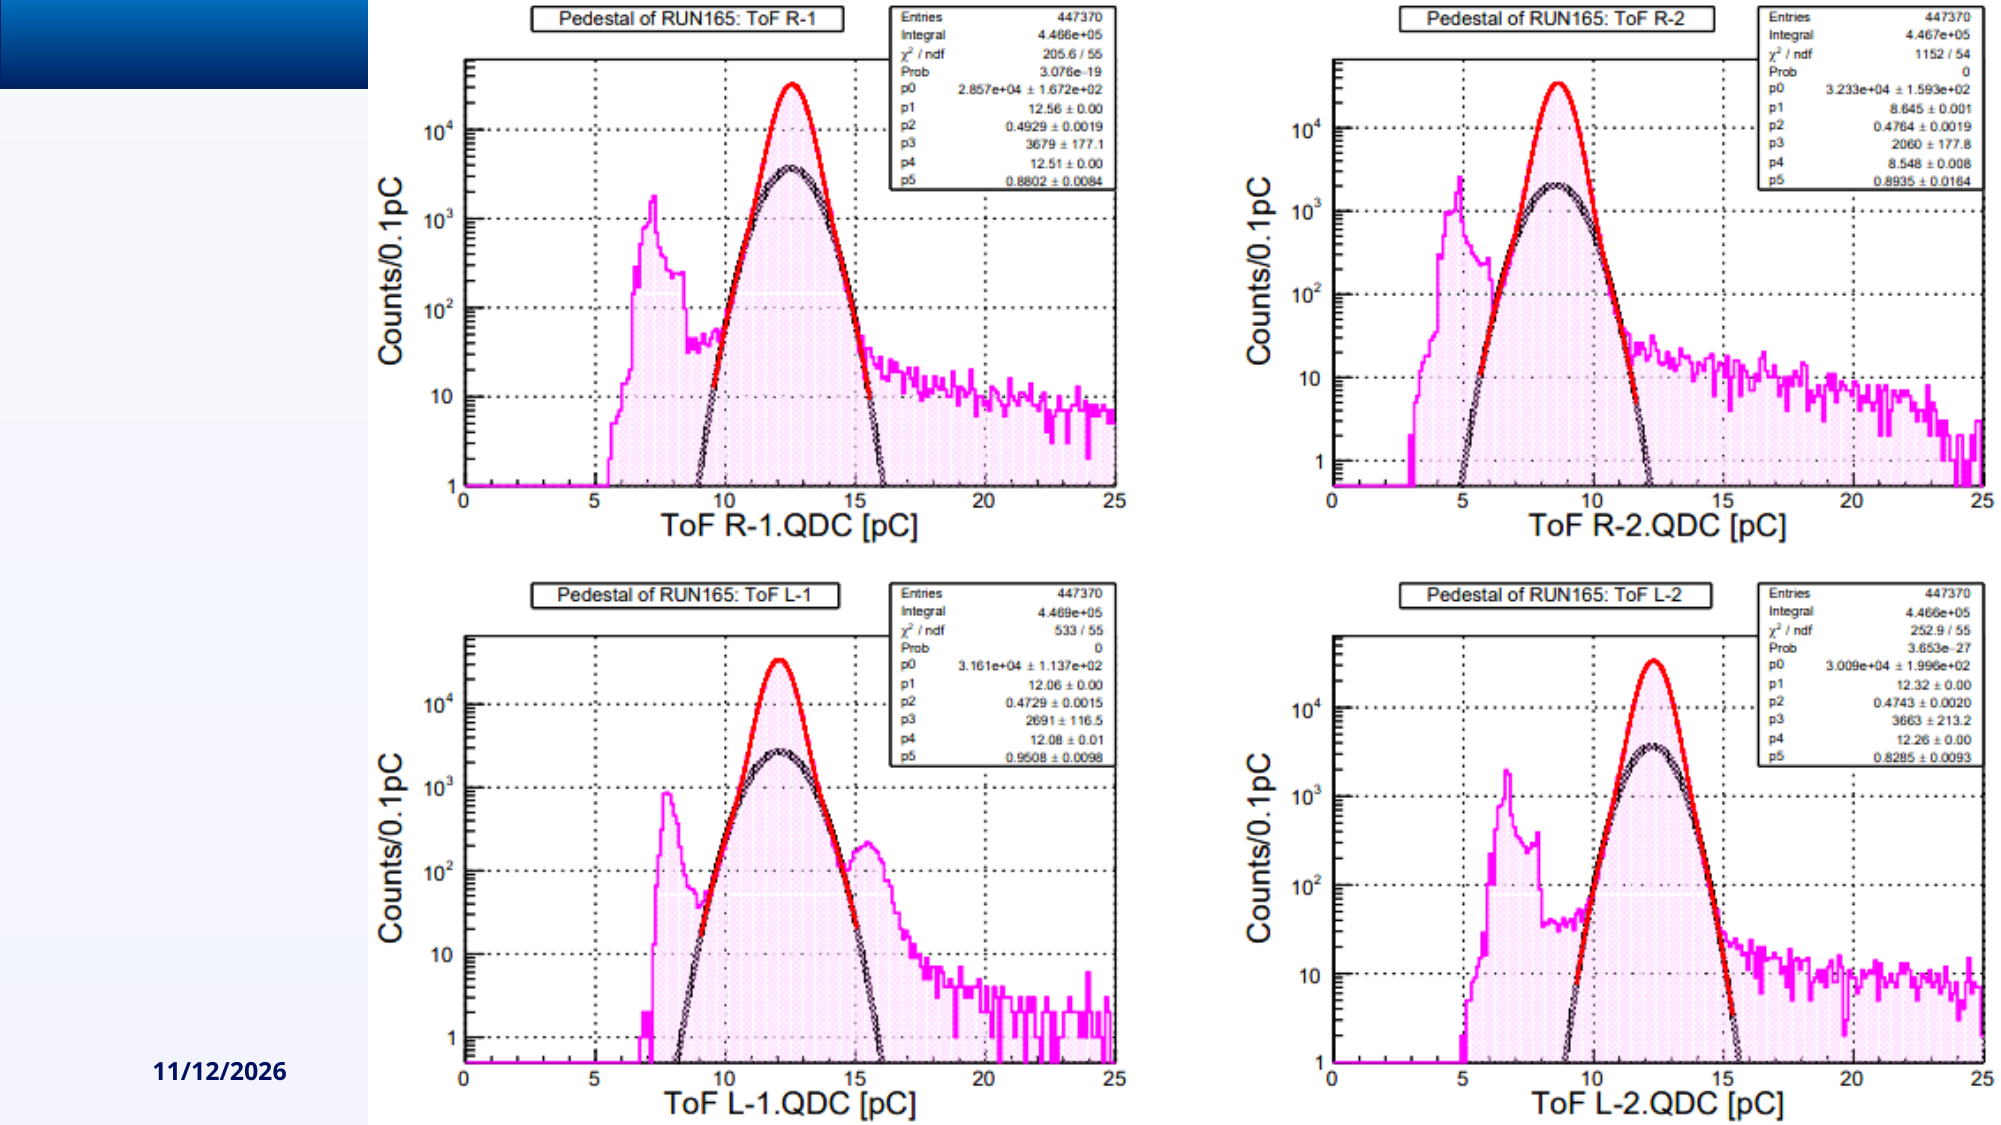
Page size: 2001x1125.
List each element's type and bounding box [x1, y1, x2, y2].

slide_number [137, 1042, 368, 1103]
picture [368, 0, 2000, 1125]
